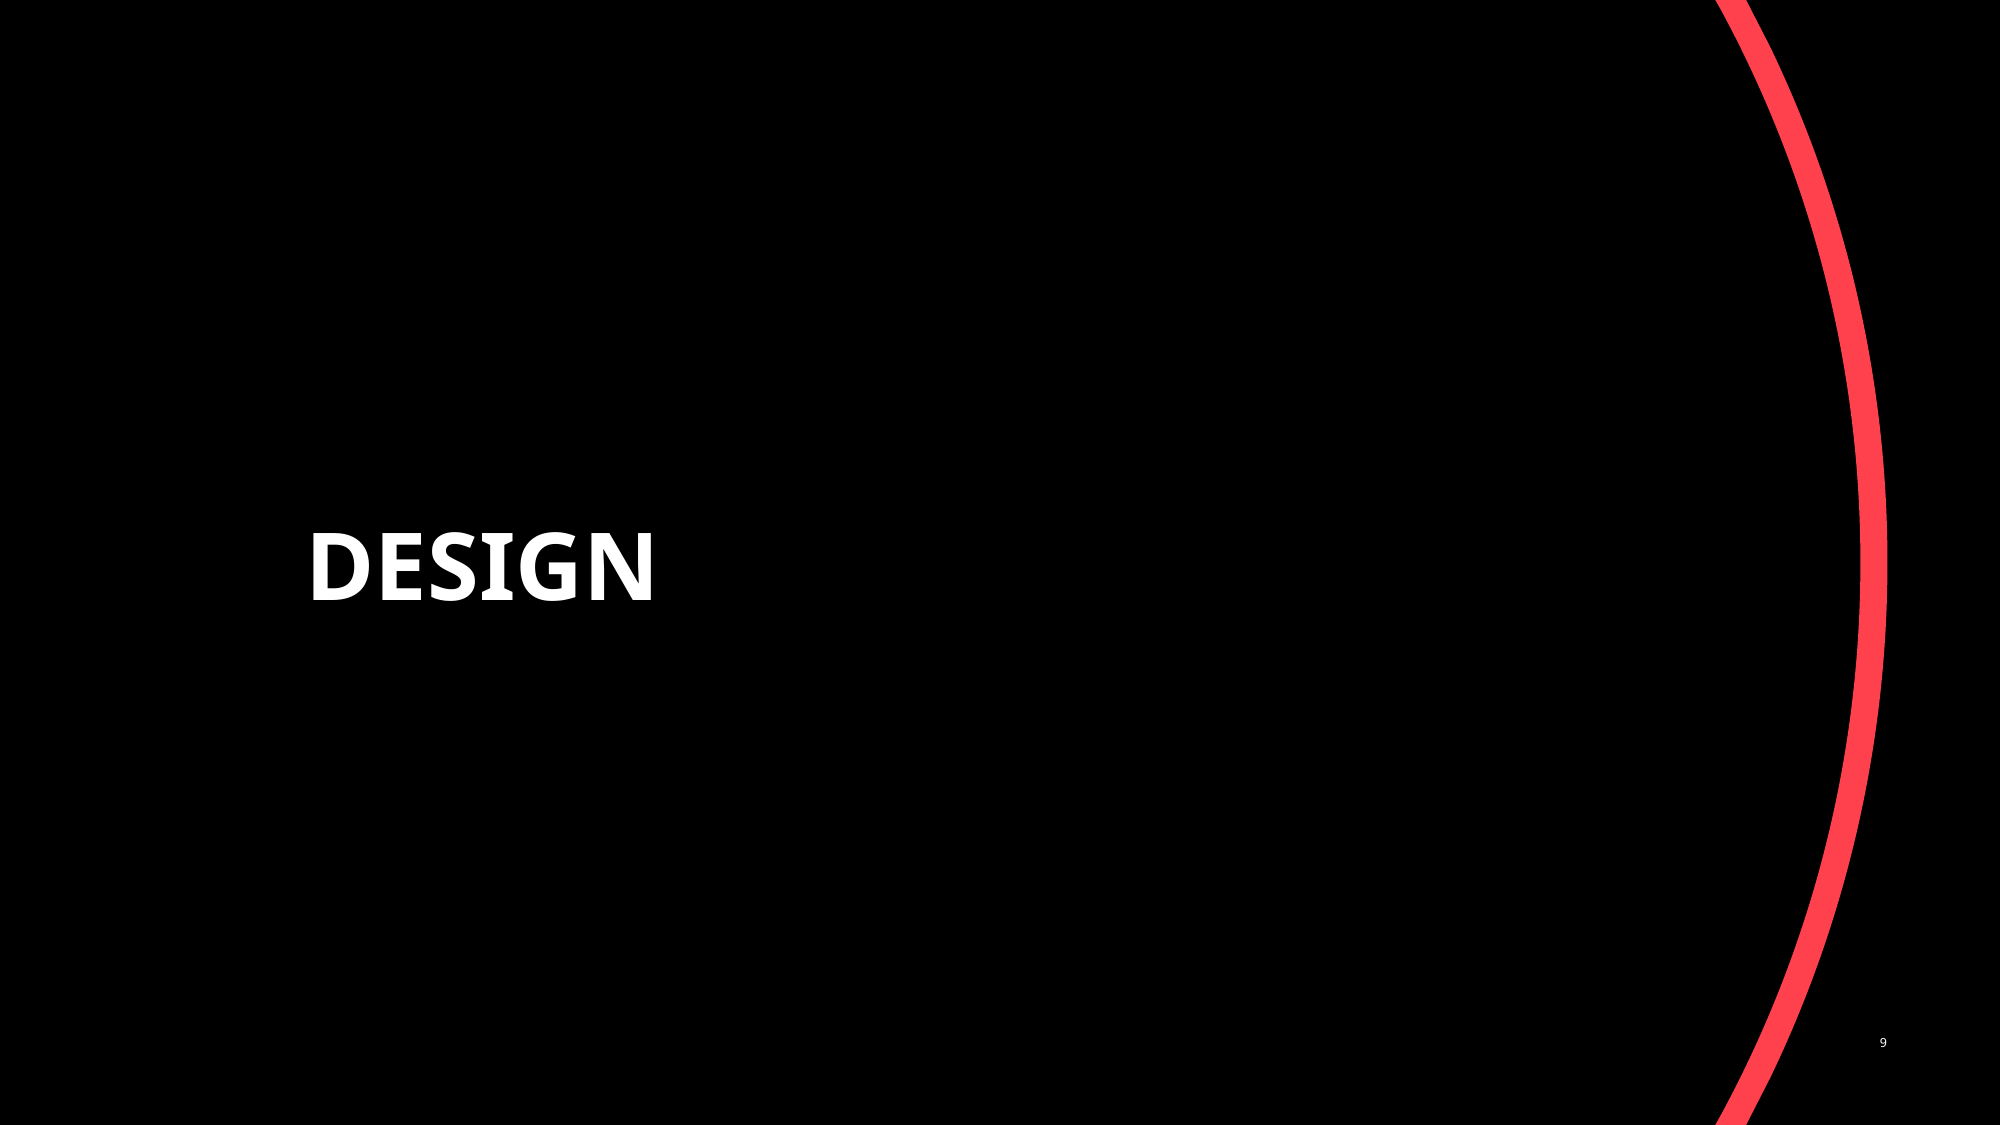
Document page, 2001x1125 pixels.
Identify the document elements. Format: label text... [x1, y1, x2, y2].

title DESIGN [305, 468, 1881, 657]
